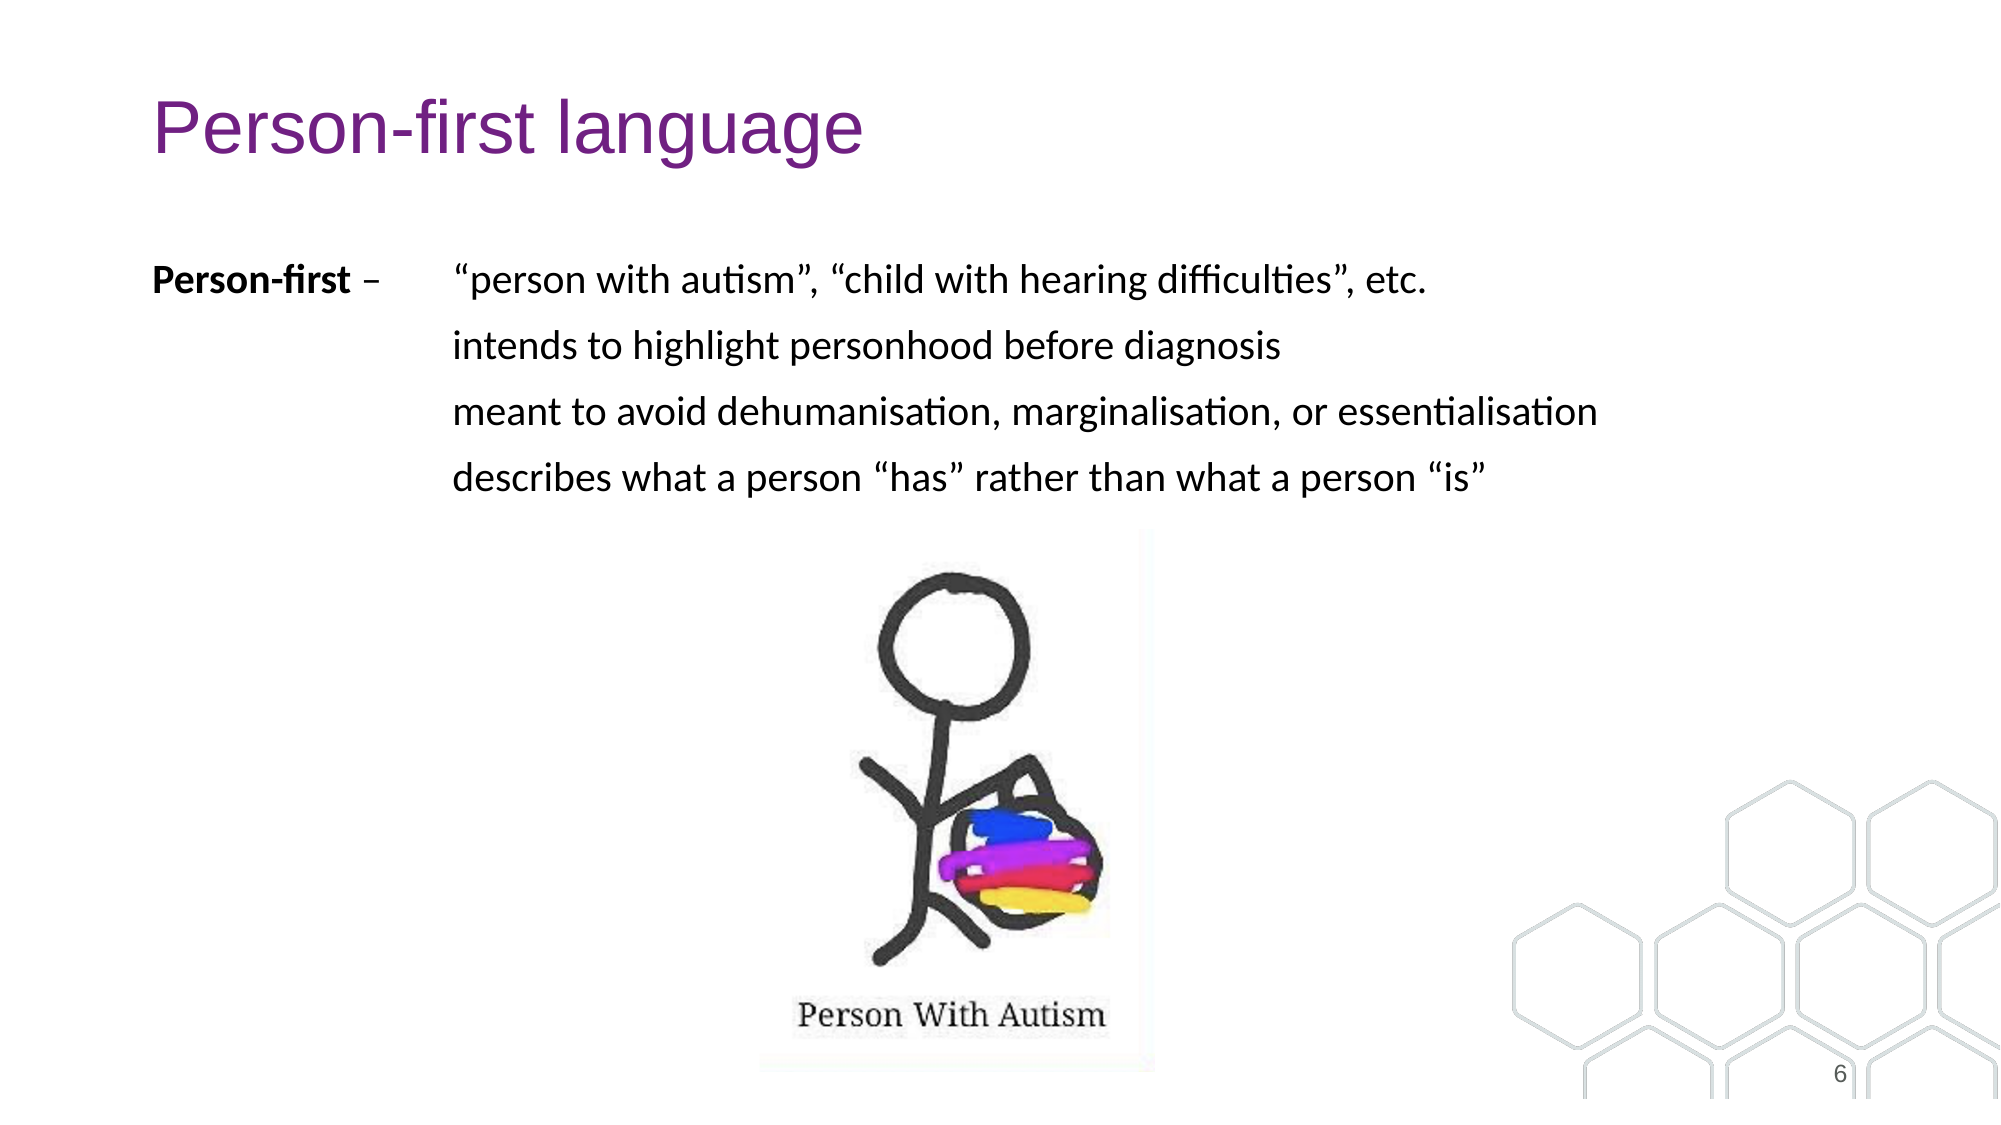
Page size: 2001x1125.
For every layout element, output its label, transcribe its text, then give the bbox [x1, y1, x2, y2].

slide_number 6 [1412, 1042, 1863, 1103]
picture [1412, 508, 2001, 1099]
list Person-first – “person with autism”, “child with hearing difficulties”, etc. intends to highlight personhood before diagnosis meant to avoid dehumanisation, marginalisation, or essentialisation describes what a person “has” rather than what a person “is” [137, 249, 1775, 779]
title Person-first language [137, 84, 1775, 175]
picture [759, 529, 1156, 1072]
